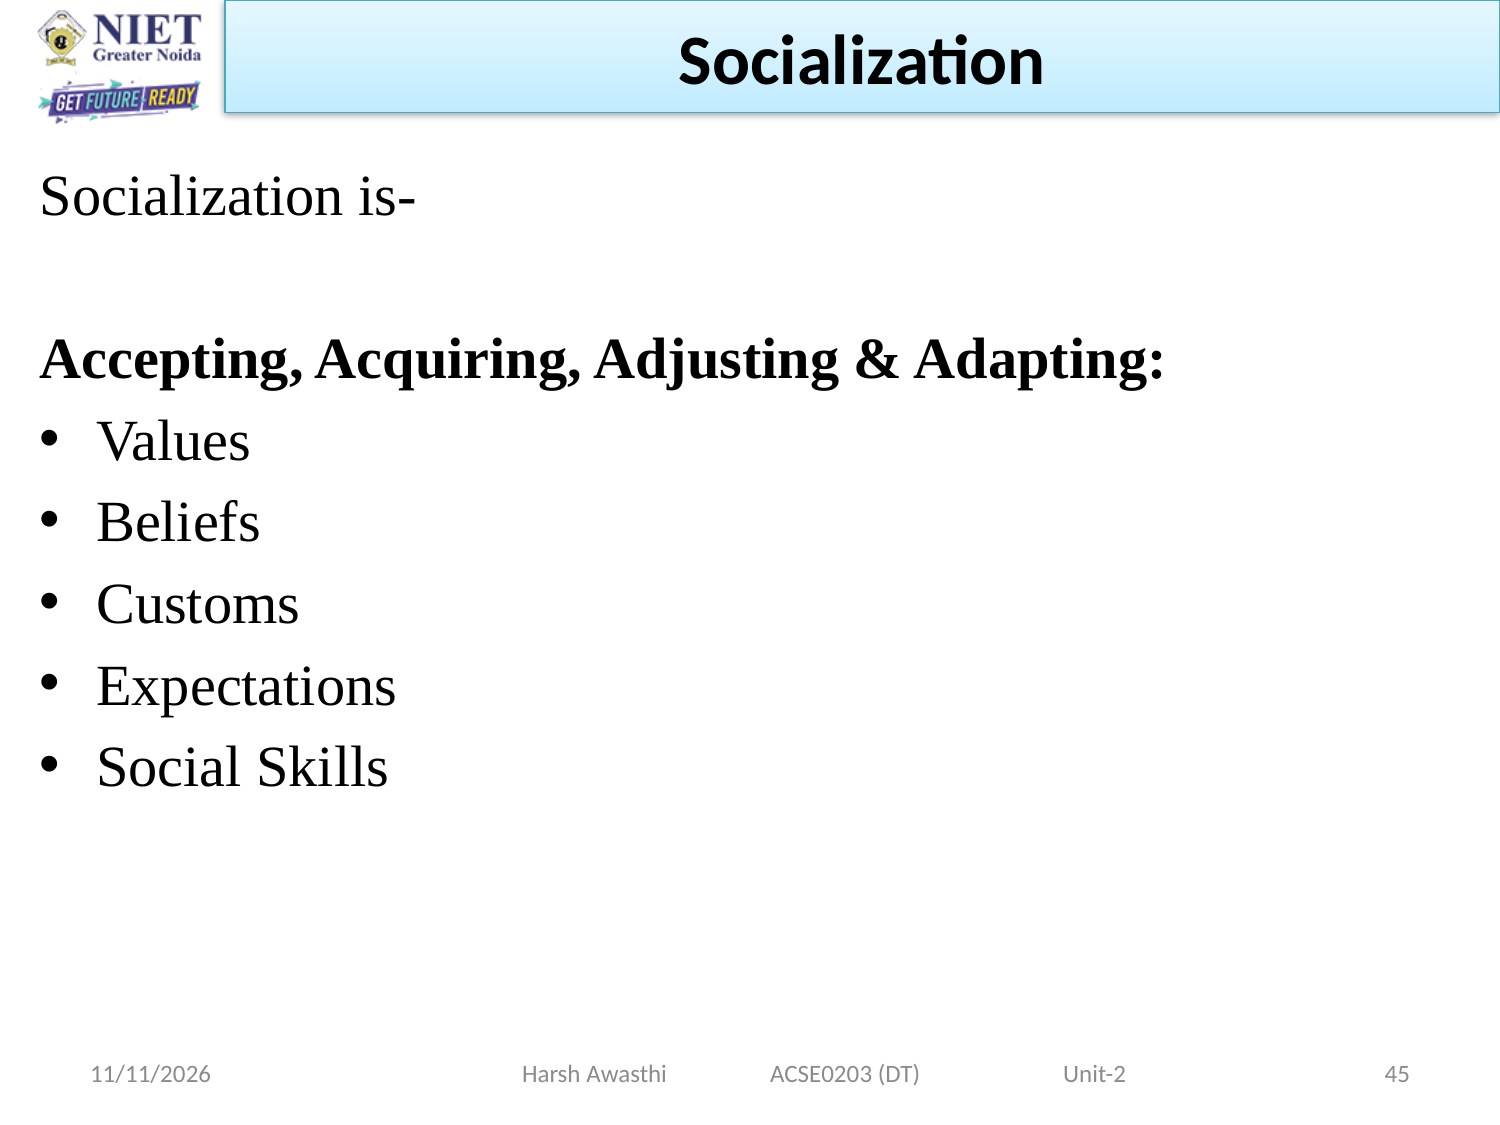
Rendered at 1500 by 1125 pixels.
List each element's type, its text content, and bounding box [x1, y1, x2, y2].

slide_number 45 [1074, 1042, 1425, 1103]
picture [0, 0, 238, 135]
text_box Socialization [238, 0, 1500, 113]
footer Harsh Awasthi ACSE0203 (DT) Unit-2 [412, 1042, 1074, 1103]
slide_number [75, 1042, 412, 1103]
list Socialization is- Accepting, Acquiring, Adjusting & Adapting: Values Beliefs Customs Expectations Social Skills [24, 149, 1475, 1025]
